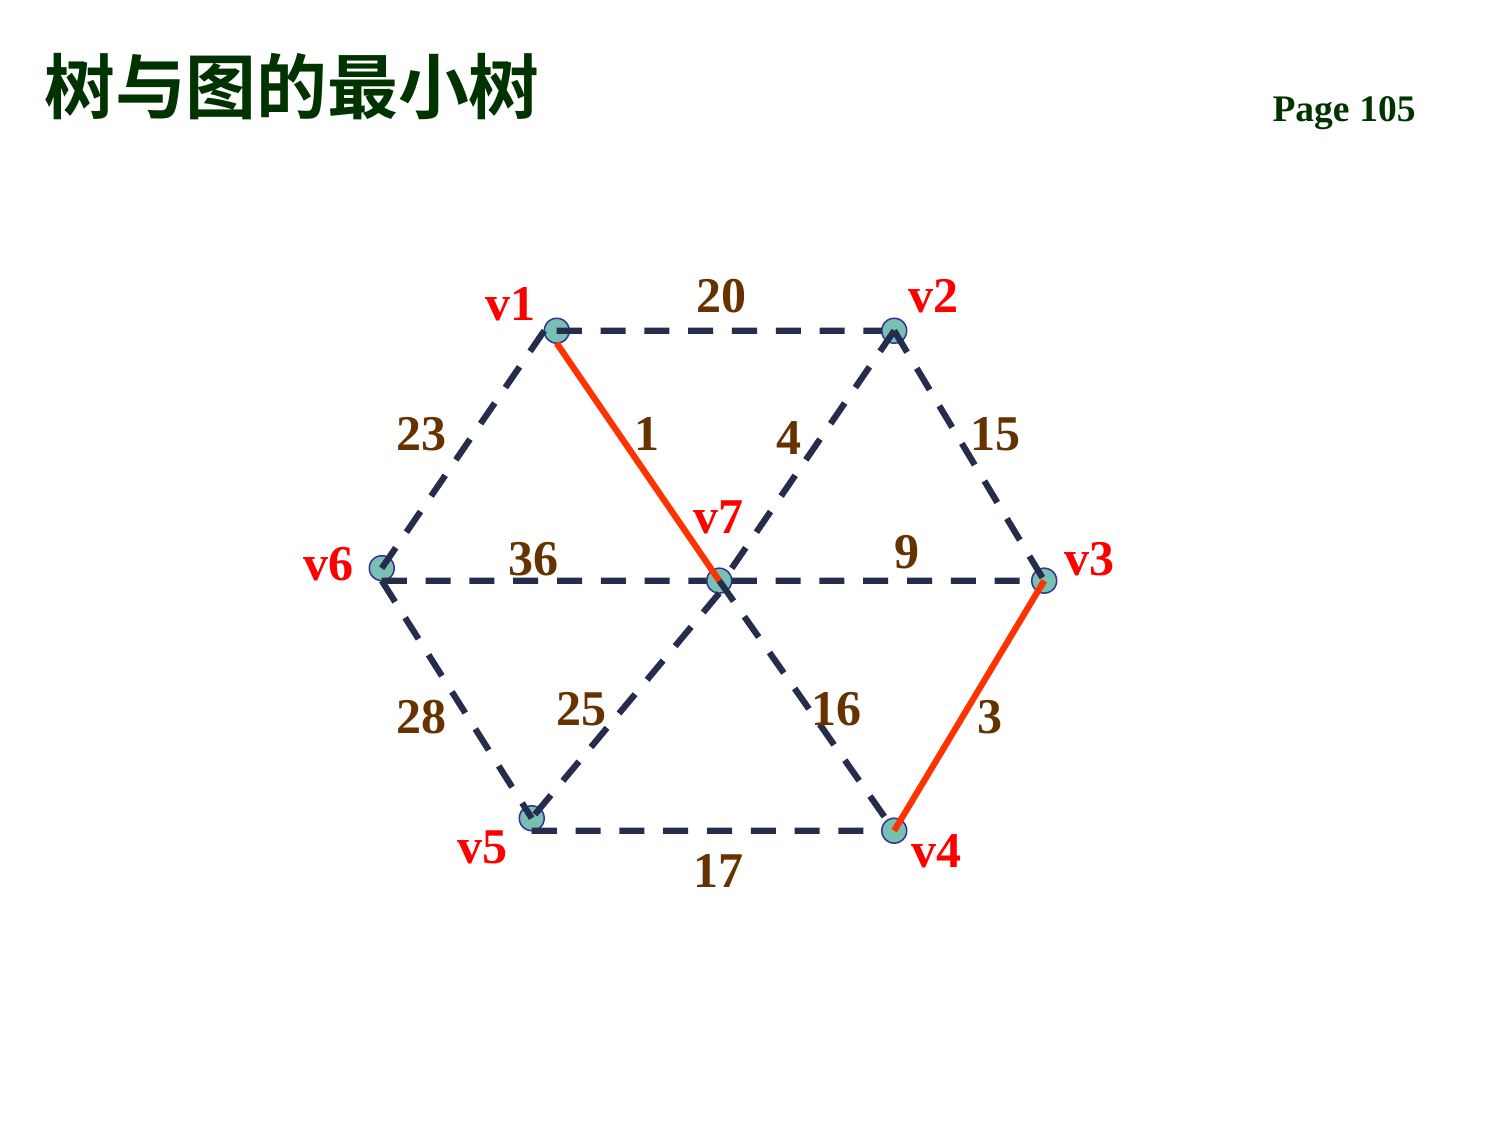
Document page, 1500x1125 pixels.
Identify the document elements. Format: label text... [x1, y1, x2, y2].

text_box [881, 318, 907, 344]
text_box v4 [896, 810, 984, 886]
text_box v1 [471, 262, 559, 338]
text_box 23 [381, 392, 470, 468]
text_box 20 [681, 255, 770, 331]
text_box [377, 555, 395, 581]
text_box [706, 568, 732, 594]
text_box v6 [289, 522, 377, 598]
text_box 25 [542, 668, 630, 743]
text_box v7 [678, 475, 767, 551]
text_box [531, 805, 545, 830]
text_box v2 [894, 255, 982, 331]
text_box 1 [620, 392, 708, 468]
text_box v3 [1049, 518, 1138, 593]
text_box 4 [761, 397, 850, 472]
text_box 15 [955, 392, 1043, 468]
text_box [546, 318, 570, 344]
text_box 28 [381, 676, 470, 752]
text_box 3 [962, 676, 1050, 752]
text_box [1031, 568, 1049, 594]
text_box 9 [879, 511, 968, 586]
text_box [881, 818, 896, 844]
text_box 36 [494, 518, 582, 593]
text_box v5 [442, 805, 531, 881]
title 树与图的最小树 [29, 18, 1235, 136]
text_box 17 [678, 829, 767, 905]
text_box 16 [797, 668, 885, 743]
